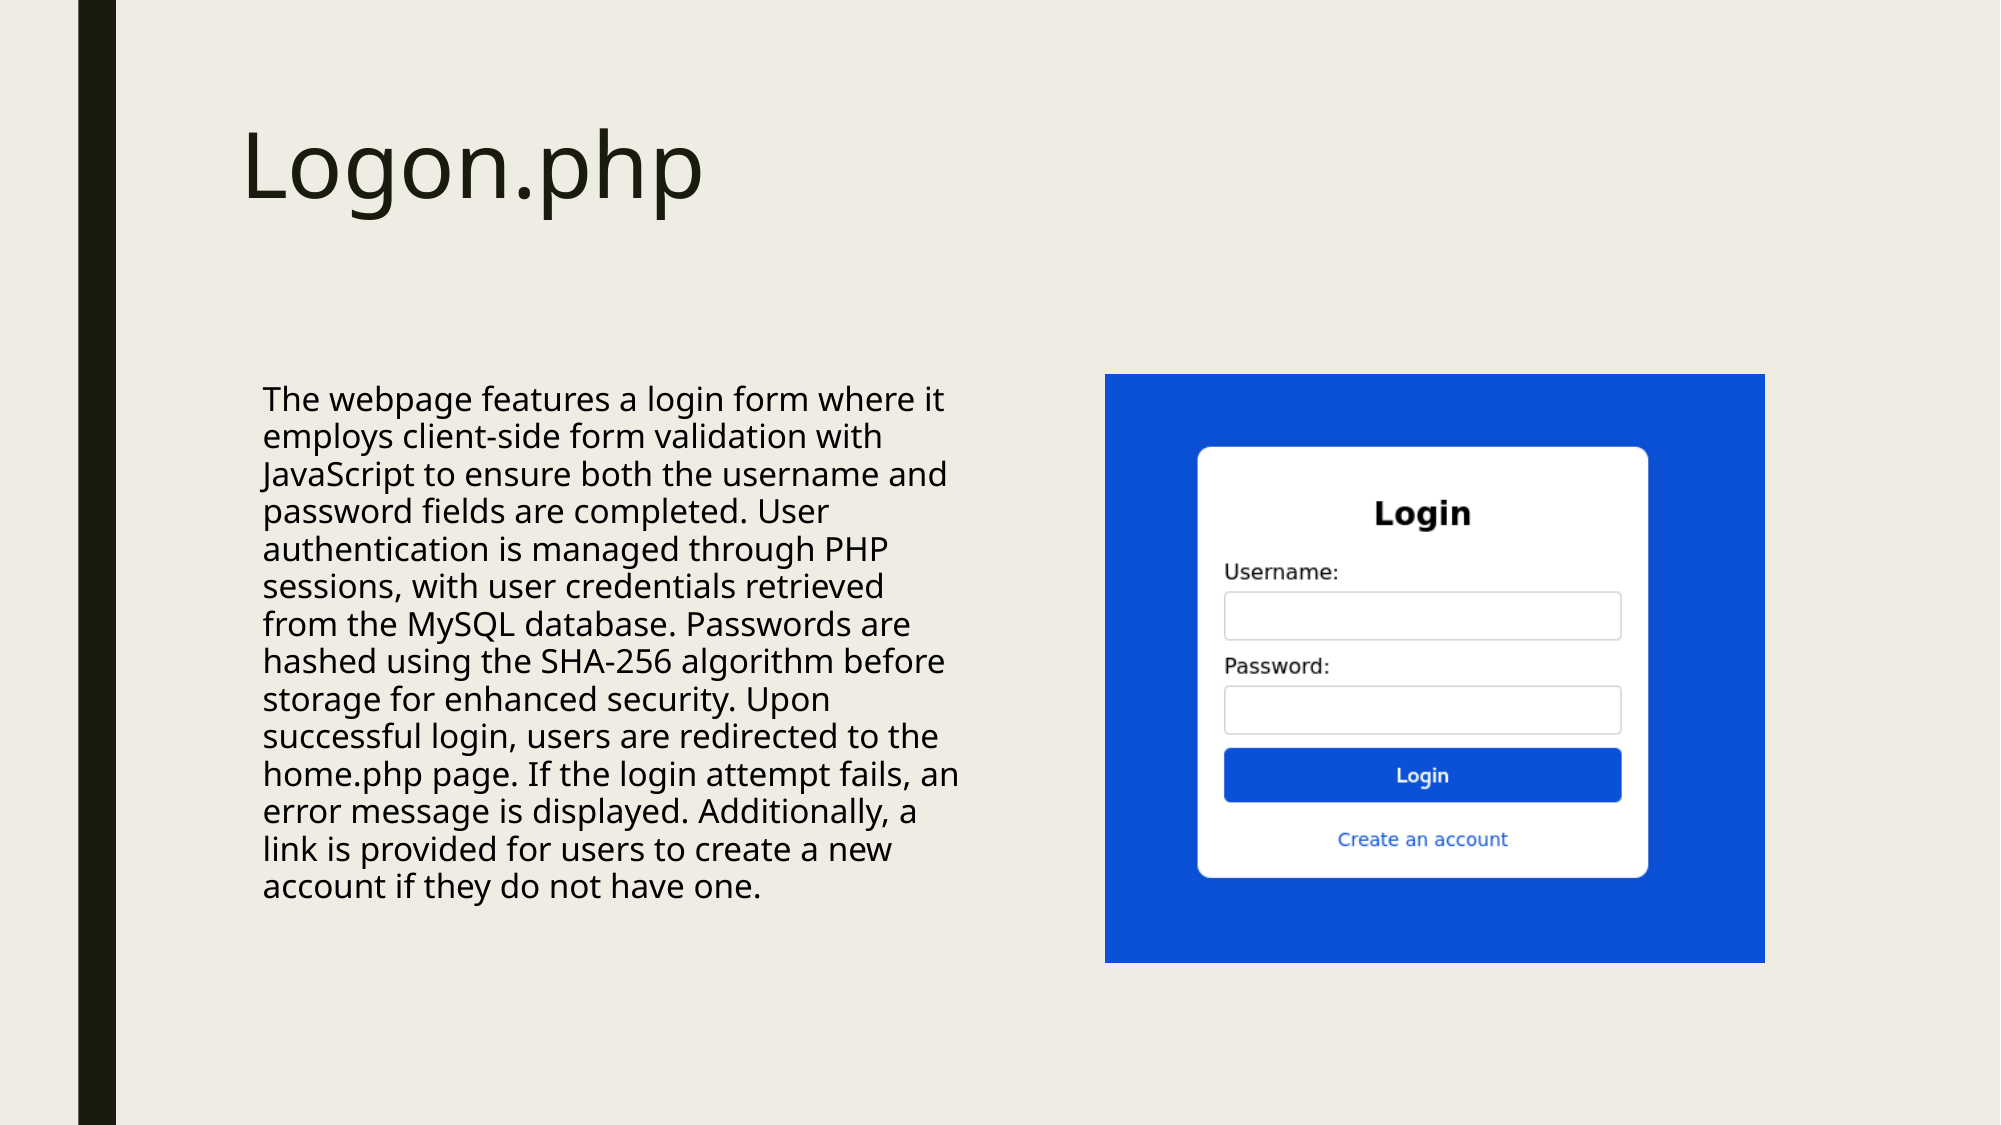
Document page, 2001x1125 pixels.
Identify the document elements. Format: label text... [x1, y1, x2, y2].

title Logon.php [225, 112, 1800, 357]
list The webpage features a login form where it employs client-side form validation with JavaScript to ensure both the username and password fields are completed. User authentication is managed through PHP sessions, with user credentials retrieved from the MySQL database. Passwords are hashed using the SHA-256 algorithm before storage for enhanced security. Upon successful login, users are redirected to the home.php page. If the login attempt fails, an error message is displayed. Additionally, a link is provided for users to create a new account if they do not have one. [247, 329, 978, 918]
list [1105, 374, 1765, 963]
